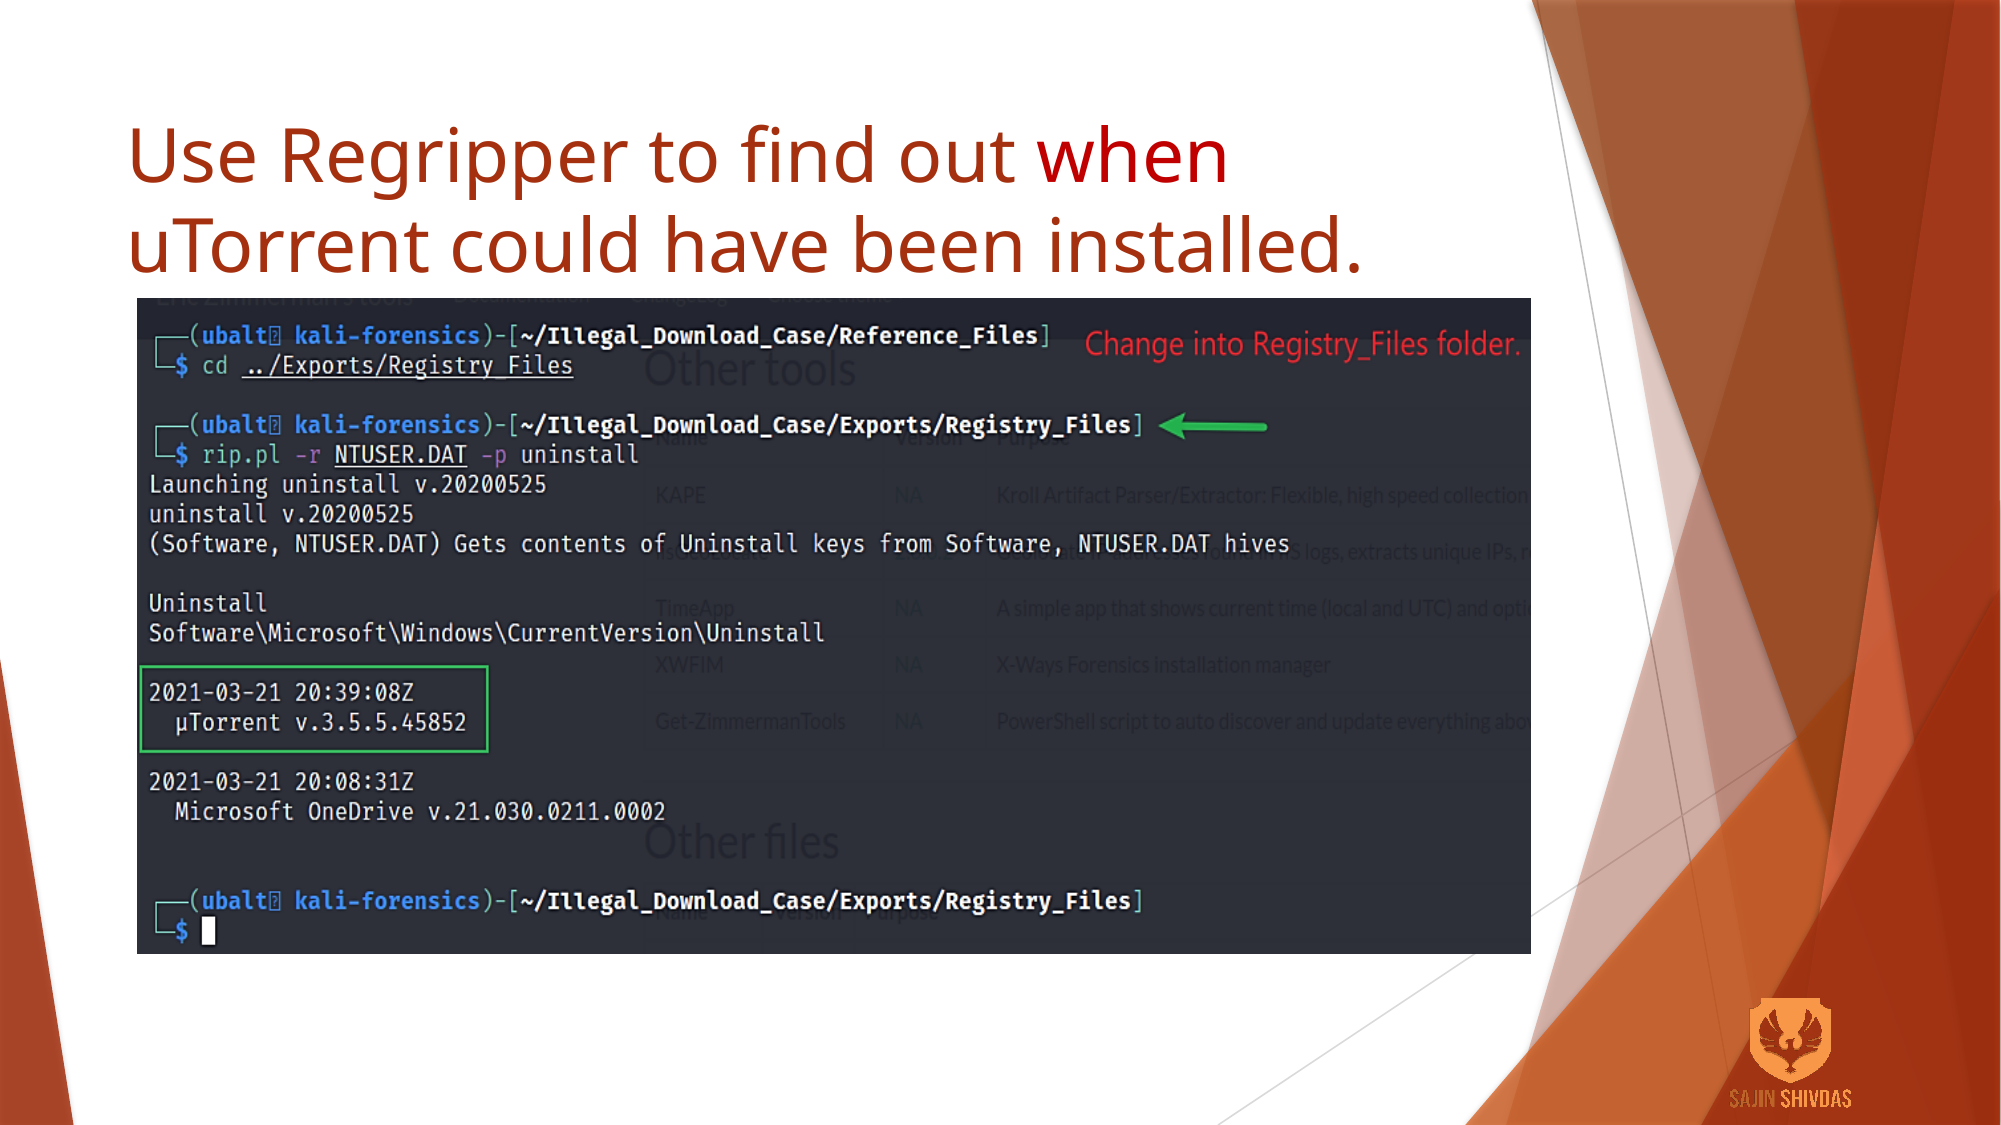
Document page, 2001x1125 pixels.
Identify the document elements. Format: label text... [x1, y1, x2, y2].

title Use Regripper to find out when uTorrent could have been installed. [111, 99, 1522, 317]
picture [1721, 991, 1863, 1117]
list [136, 297, 1531, 954]
